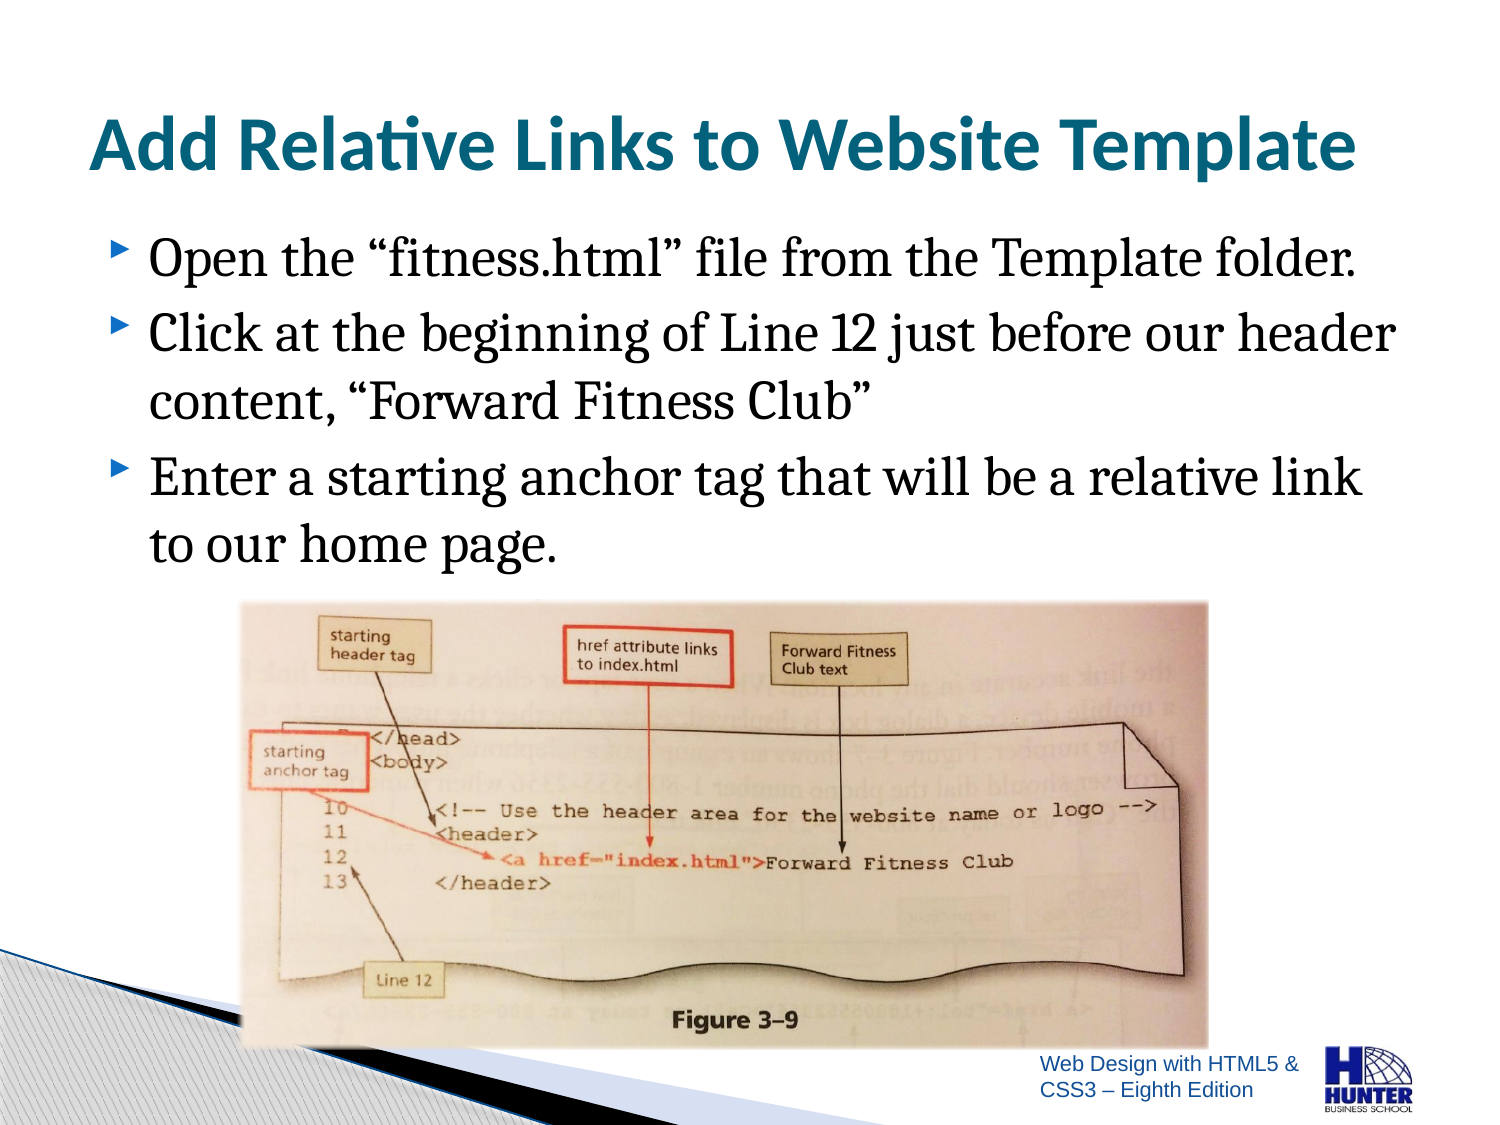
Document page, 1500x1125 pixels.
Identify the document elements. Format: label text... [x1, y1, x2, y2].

picture [237, 599, 1210, 1051]
picture [1325, 1046, 1413, 1113]
title Add Relative Links to Website Template [75, 45, 1425, 233]
list Open the “fitness.html” file from the Template folder. Click at the beginning of Line 12 just before our header content, “Forward Fitness Club” Enter a starting anchor tag that will be a relative link to our home page. [75, 233, 1425, 955]
